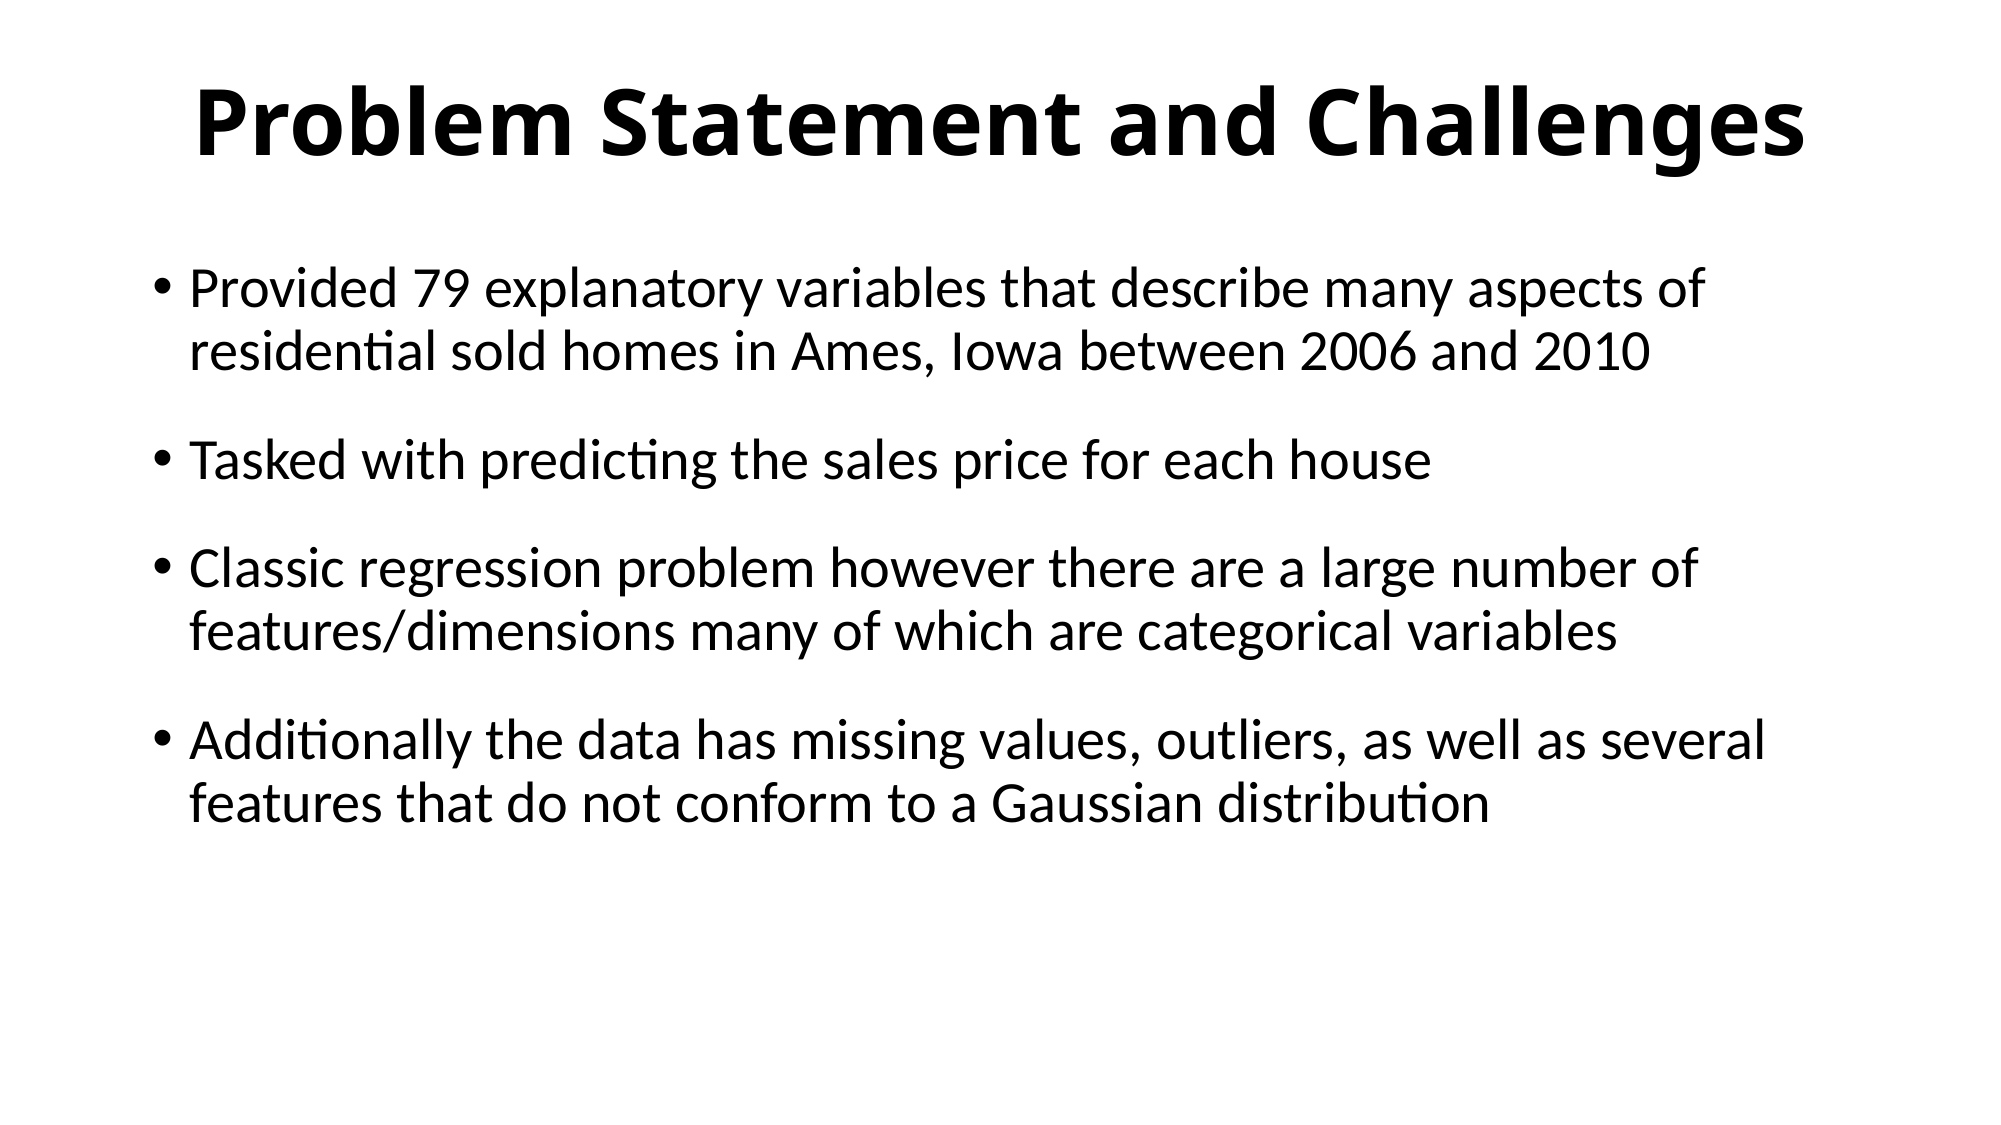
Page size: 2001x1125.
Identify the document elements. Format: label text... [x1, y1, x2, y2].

title Problem Statement and Challenges [137, 16, 1863, 235]
list Provided 79 explanatory variables that describe many aspects of residential sold homes in Ames, Iowa between 2006 and 2010 Tasked with predicting the sales price for each house Classic regression problem however there are a large number of features/dimensions many of which are categorical variables Additionally the data has missing values, outliers, as well as several features that do not conform to a Gaussian distribution [137, 249, 1863, 1064]
